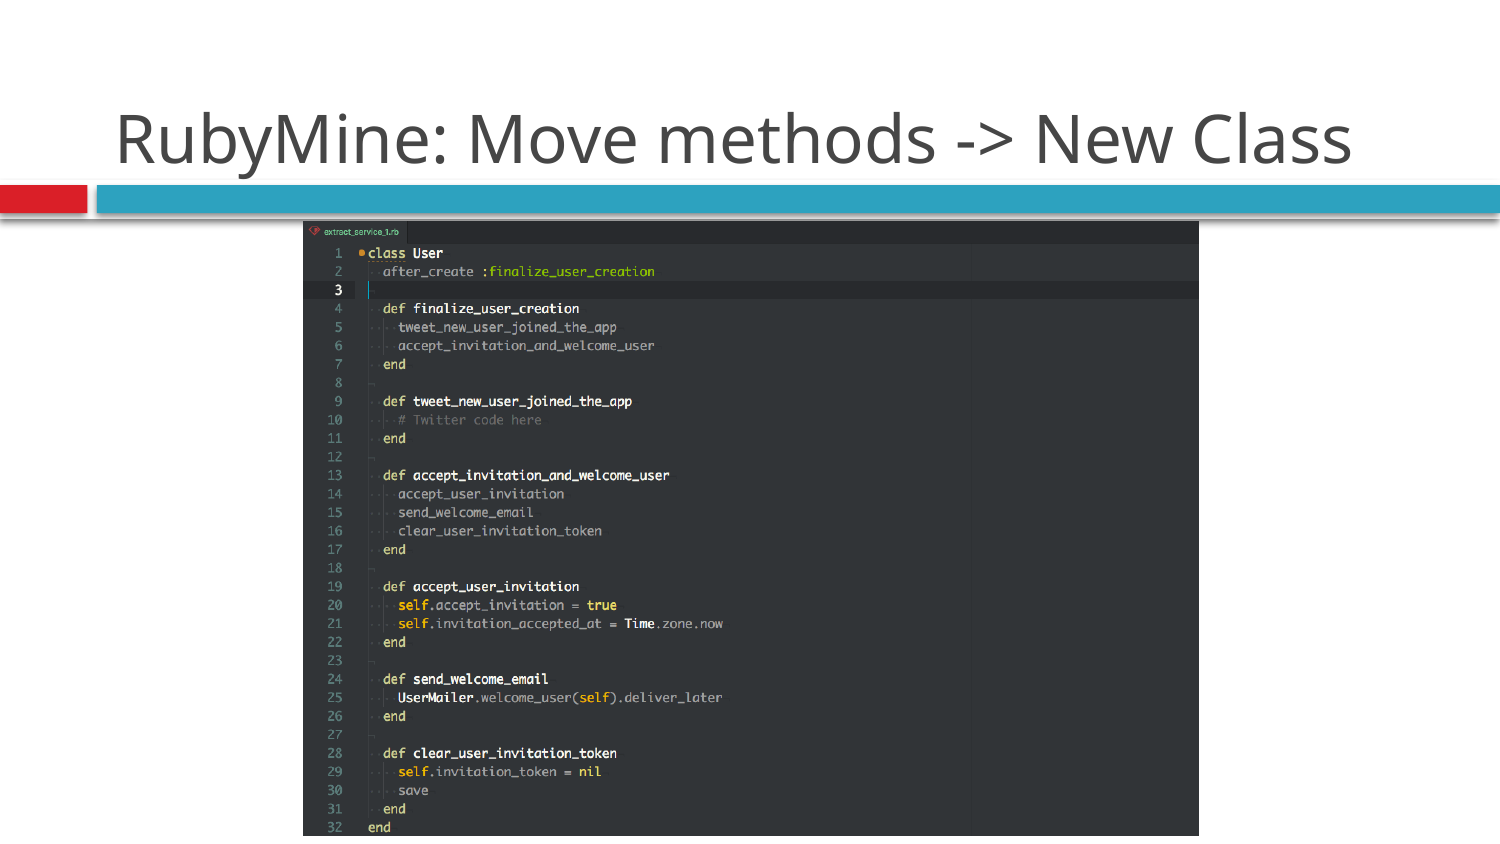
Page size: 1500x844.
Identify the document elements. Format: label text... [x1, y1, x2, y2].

title RubyMine: Move methods -> New Class [99, 19, 1438, 185]
picture [303, 220, 1200, 836]
